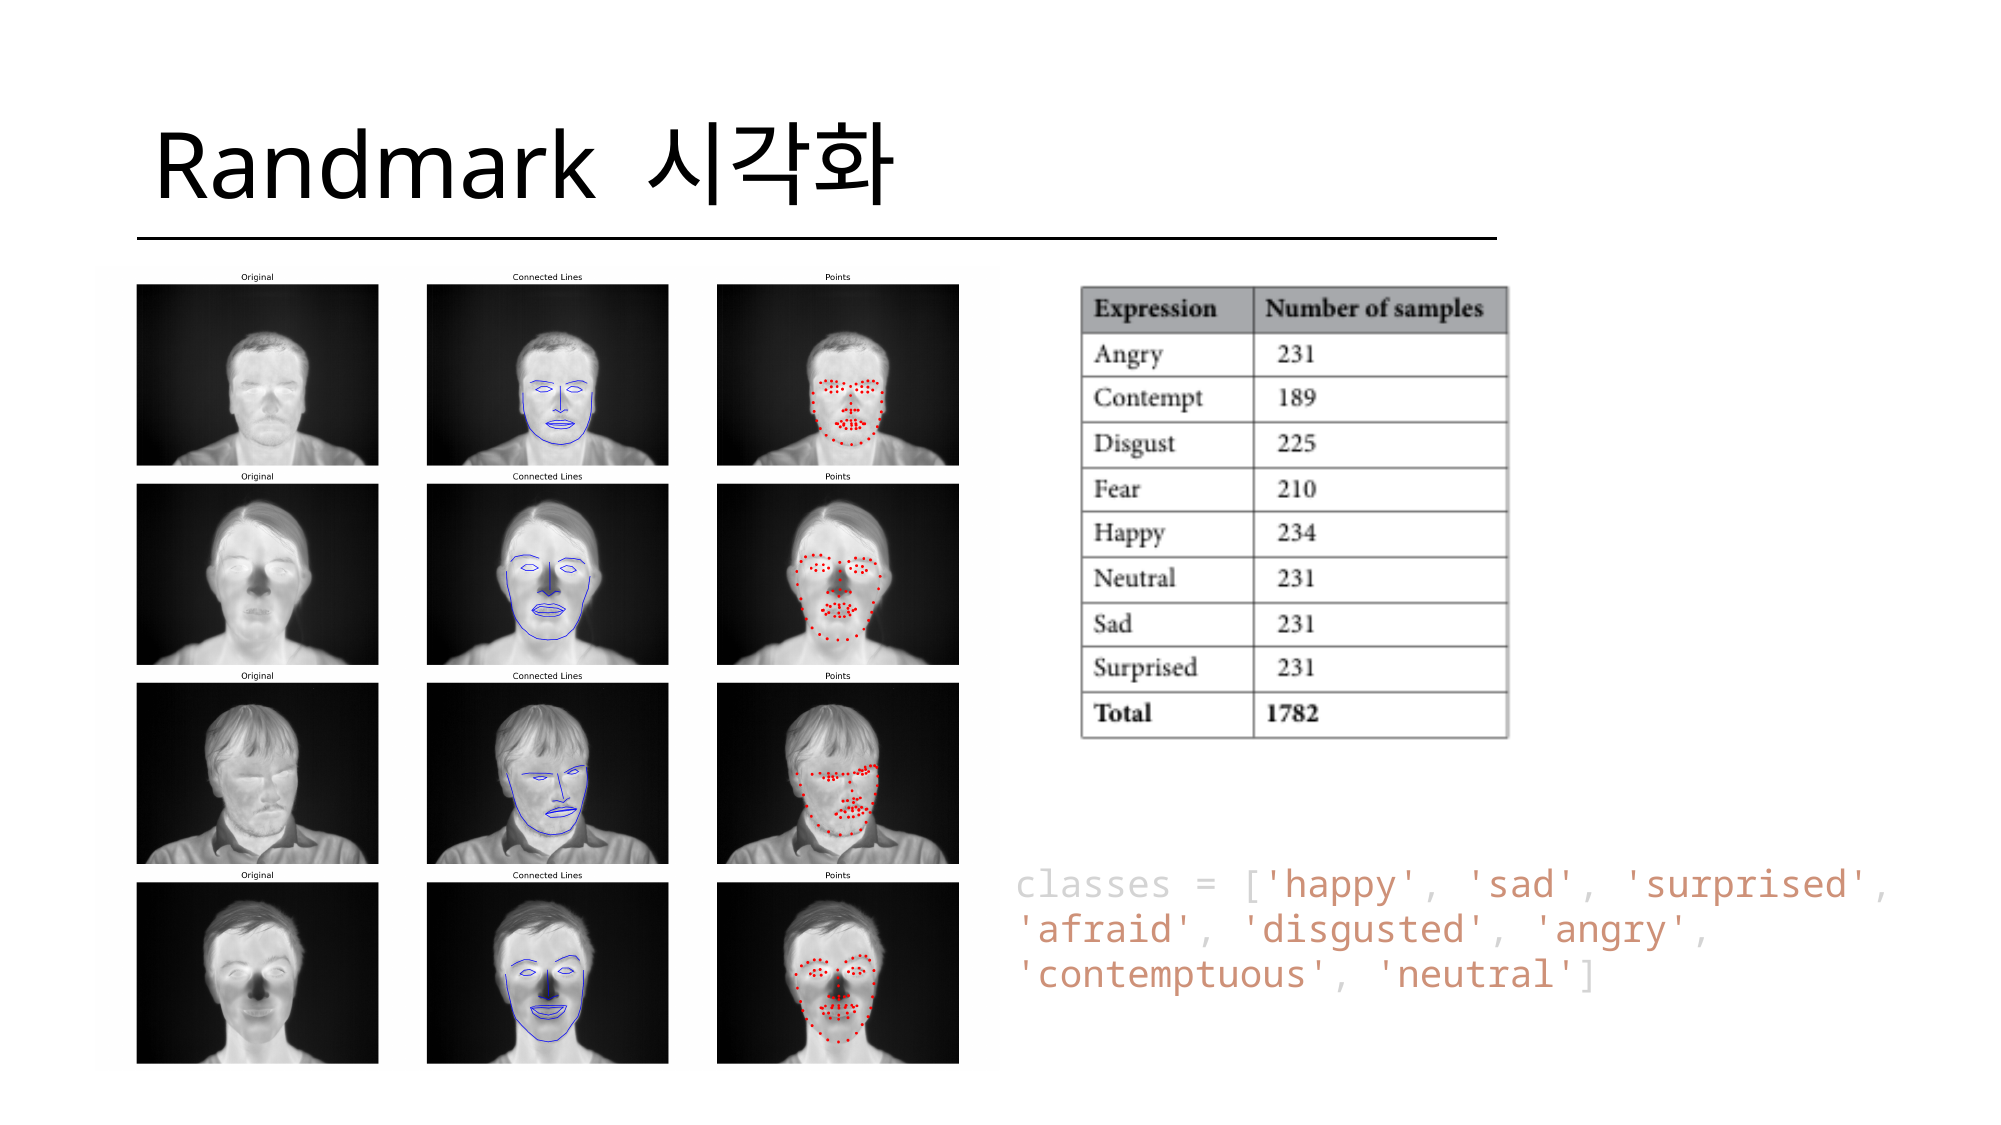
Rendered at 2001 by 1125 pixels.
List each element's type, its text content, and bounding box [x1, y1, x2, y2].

picture [1041, 227, 1530, 757]
title Randmark 시각화 [137, 59, 1863, 278]
text_box classes = ['happy', 'sad', 'surprised', 'afraid', 'disgusted', 'angry', 'contemptuous', 'neutral'] [1001, 852, 1938, 1003]
picture [94, 265, 1001, 1071]
